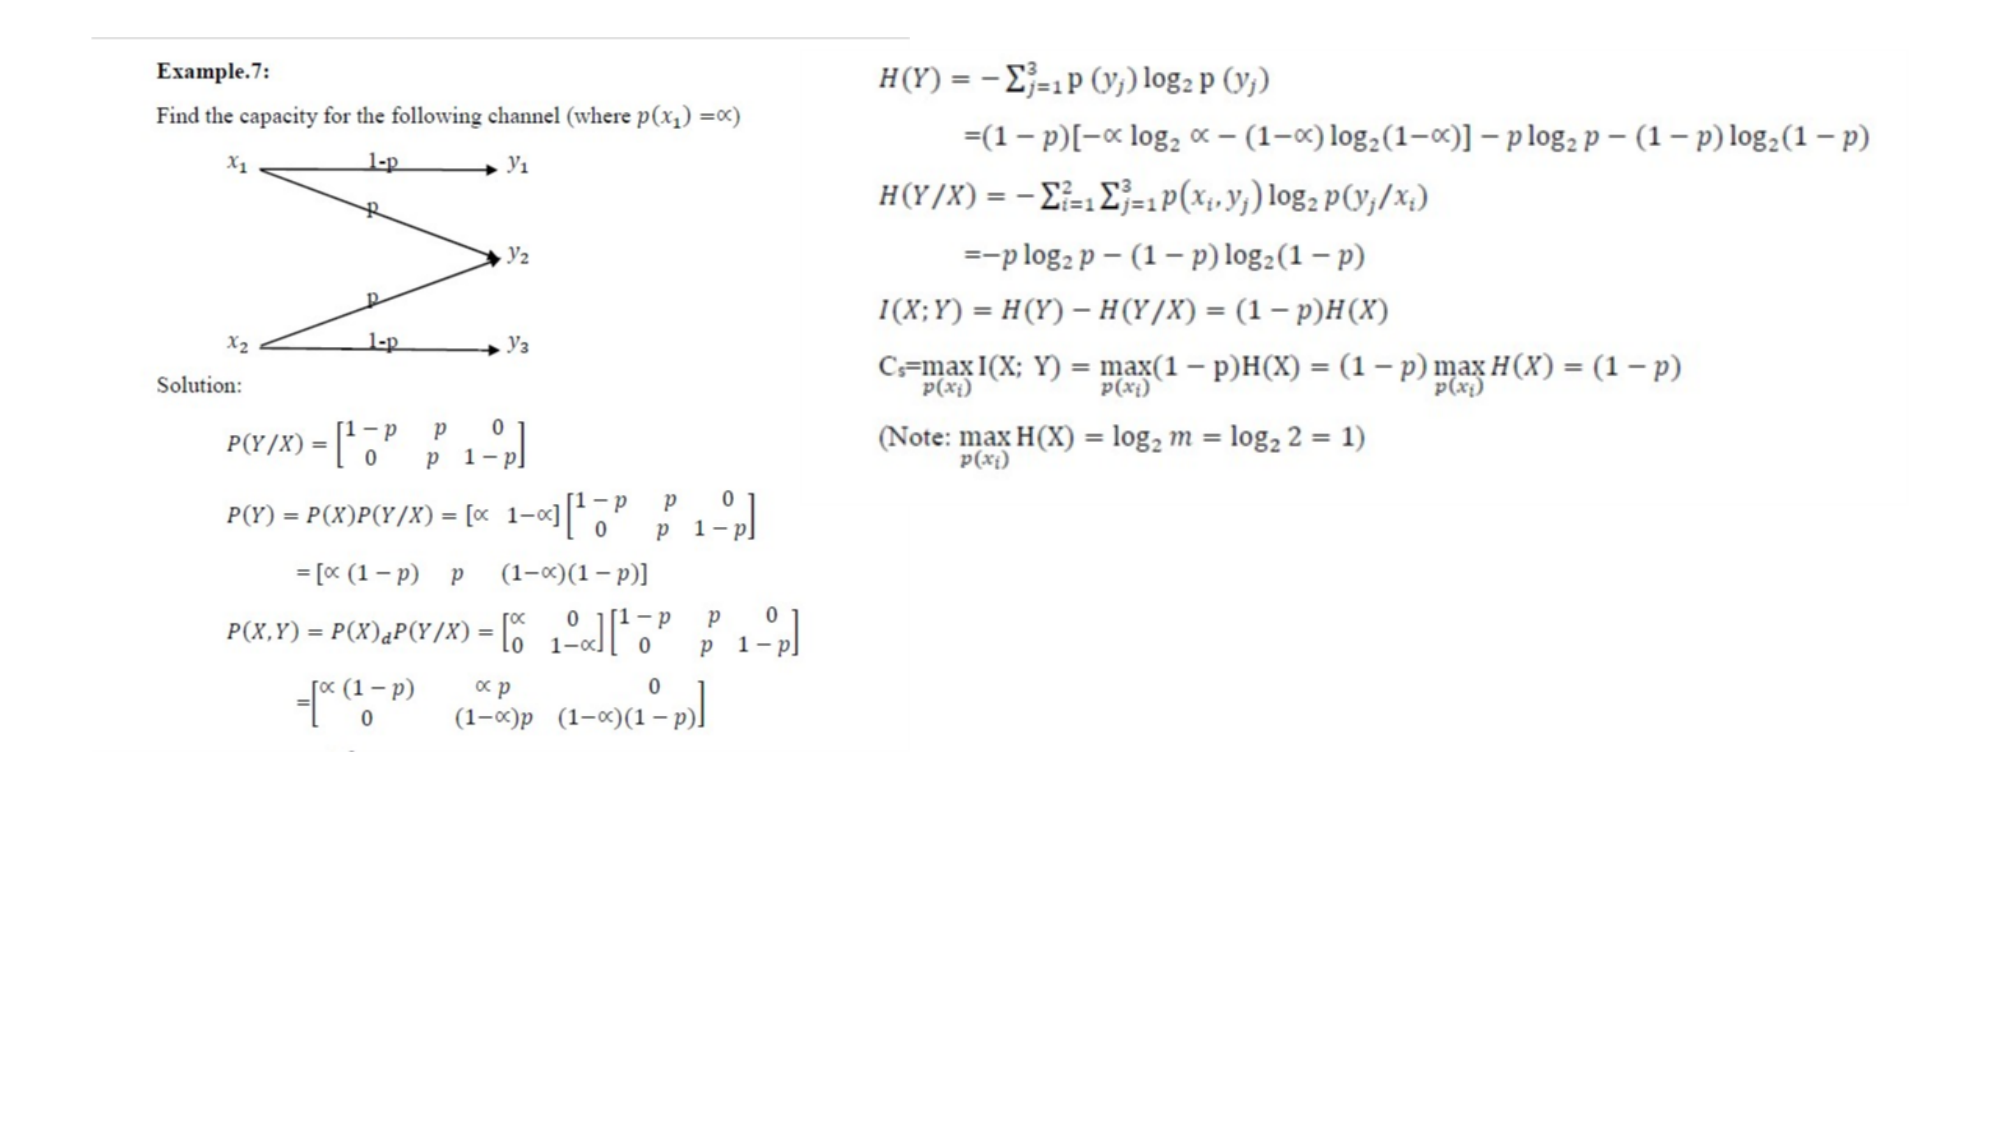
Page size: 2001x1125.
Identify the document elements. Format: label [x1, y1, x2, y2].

picture [800, 49, 1909, 506]
list [91, 37, 910, 752]
